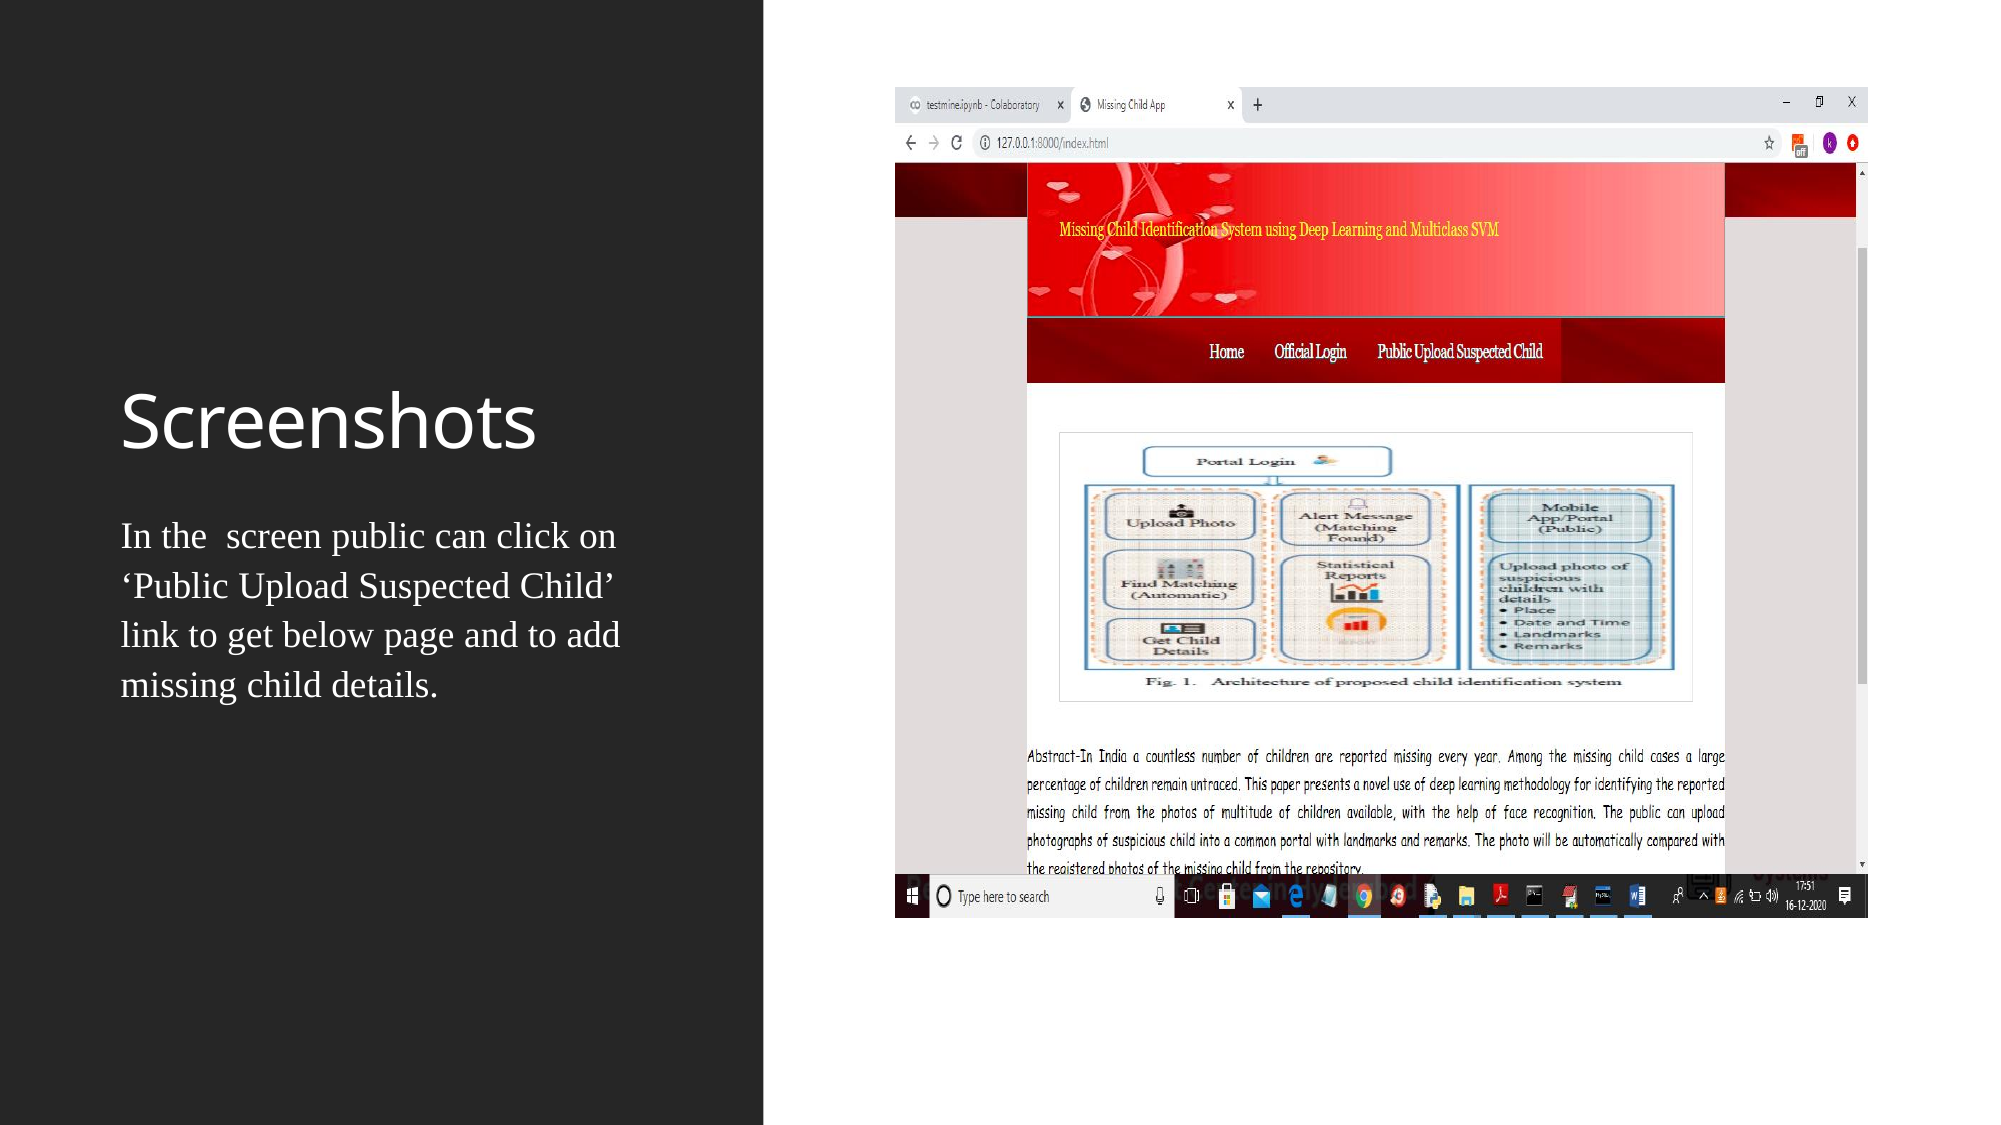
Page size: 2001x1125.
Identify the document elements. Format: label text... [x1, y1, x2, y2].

list In the screen public can click on ‘Public Upload Suspected Child’ link to get below page and to add missing child details. [105, 499, 683, 1002]
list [894, 86, 1869, 919]
title Screenshots [105, 128, 683, 473]
